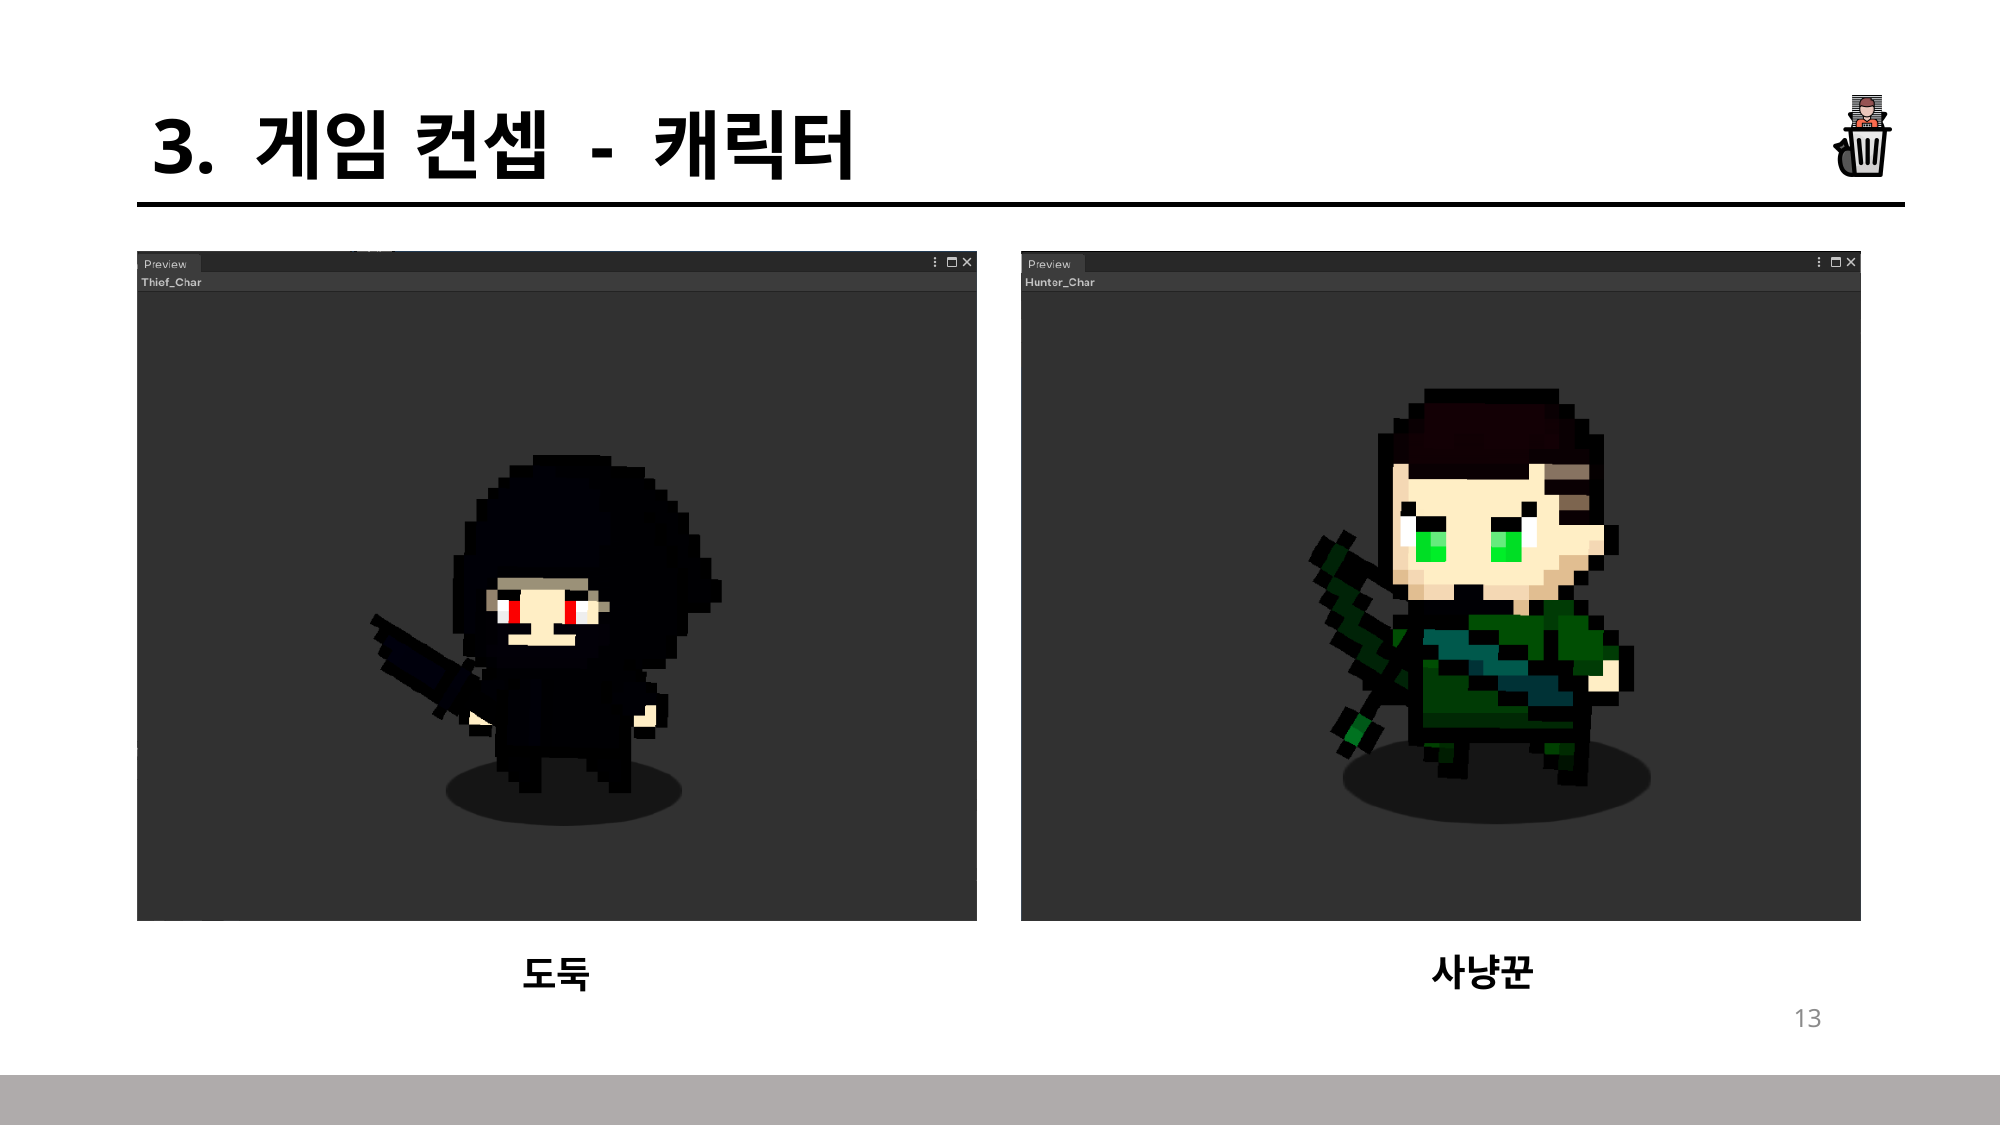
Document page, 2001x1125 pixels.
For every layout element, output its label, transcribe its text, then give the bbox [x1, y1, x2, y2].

text_box 도둑 [501, 948, 613, 1030]
text_box [0, 1075, 2000, 1125]
text_box 사냥꾼 [1400, 947, 1567, 1028]
picture [1021, 251, 1861, 921]
picture [137, 251, 977, 921]
title 3. 게임 컨셉 - 캐릭터 [137, 95, 1863, 202]
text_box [1828, 95, 1897, 177]
slide_number 13 [1387, 990, 1837, 1050]
